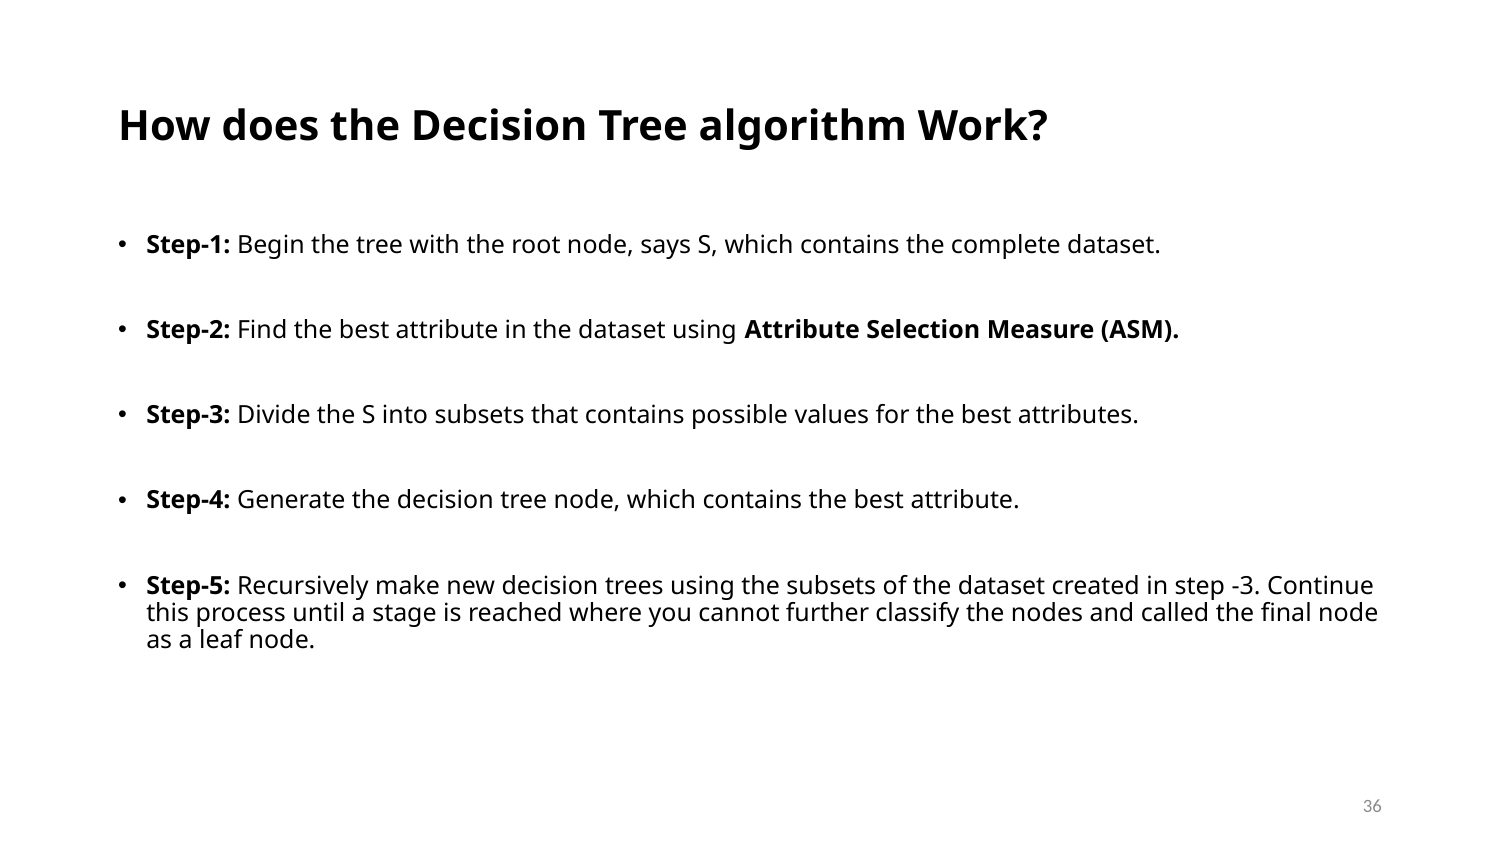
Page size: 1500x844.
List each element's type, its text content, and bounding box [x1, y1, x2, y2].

slide_number 36 [1059, 782, 1397, 827]
list Step-1: Begin the tree with the root node, says S, which contains the complete dataset. Step-2: Find the best attribute in the dataset using Attribute Selection Measure (ASM). Step-3: Divide the S into subsets that contains possible values for the best attributes. Step-4: Generate the decision tree node, which contains the best attribute. Step-5: Recursively make new decision trees using the subsets of the dataset created in step -3. Continue this process until a stage is reached where you cannot further classify the nodes and called the final node as a leaf node. [103, 224, 1397, 760]
title How does the Decision Tree algorithm Work? [103, 44, 1397, 208]
